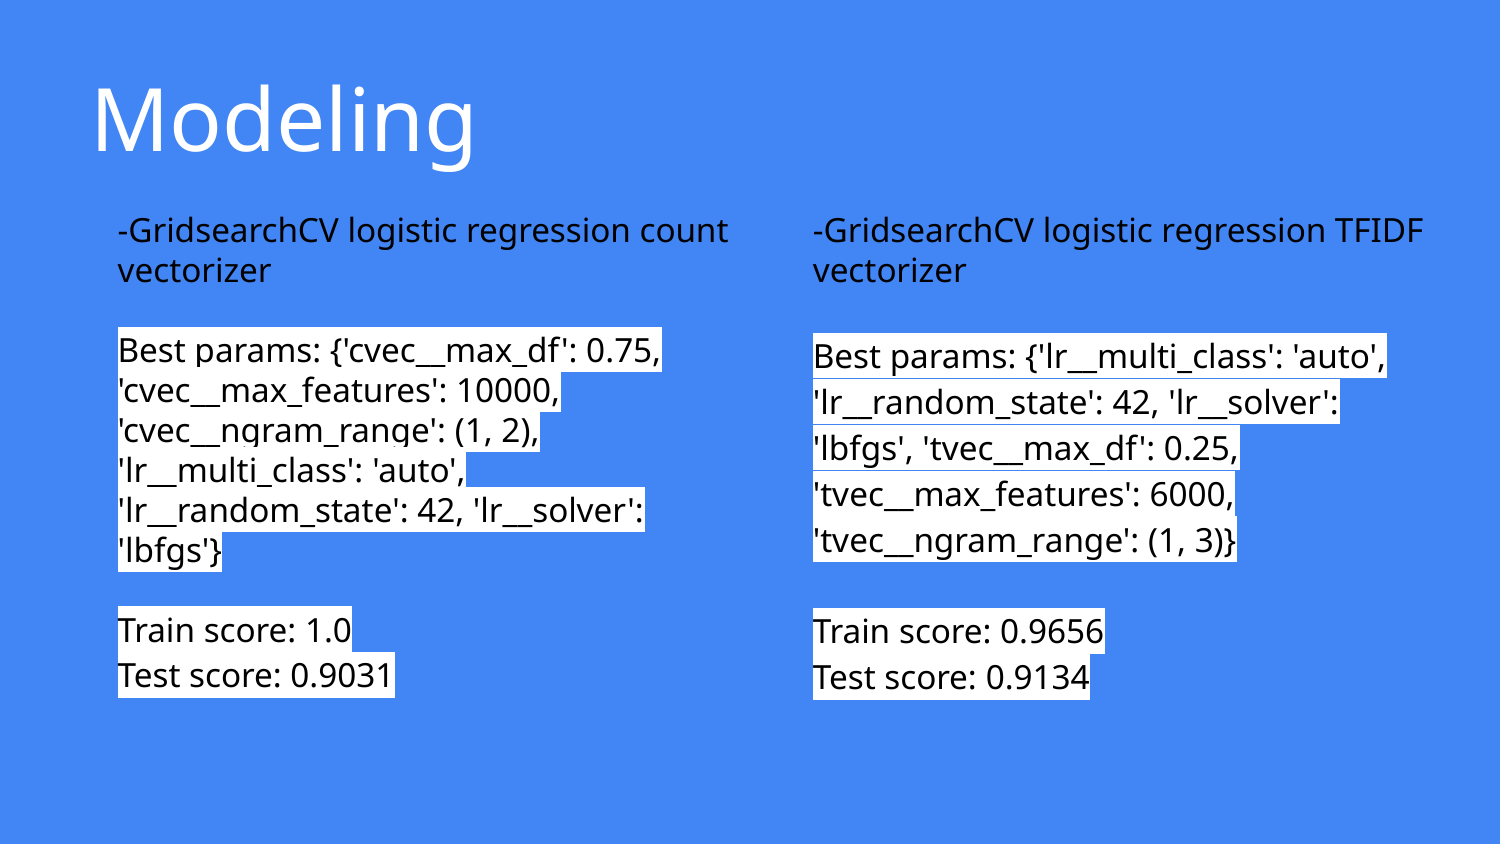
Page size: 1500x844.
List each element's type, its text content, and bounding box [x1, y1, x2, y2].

text_box -GridsearchCV logistic regression count vectorizer Best params: {'cvec__max_df': 0.75, 'cvec__max_features': 10000, 'cvec__ngram_range': (1, 2), 'lr__multi_class': 'auto', 'lr__random_state': 42, 'lr__solver': 'lbfgs'} Train score: 1.0 Test score: 0.9031 [102, 194, 750, 681]
text_box -GridsearchCV logistic regression TFIDF vectorizer Best params: {'lr__multi_class': 'auto', 'lr__random_state': 42, 'lr__solver': 'lbfgs', 'tvec__max_df': 0.25, 'tvec__max_features': 6000, 'tvec__ngram_range': (1, 3)} Train score: 0.9656 Test score: 0.9134 [797, 194, 1446, 681]
title Modeling [75, 33, 1425, 200]
